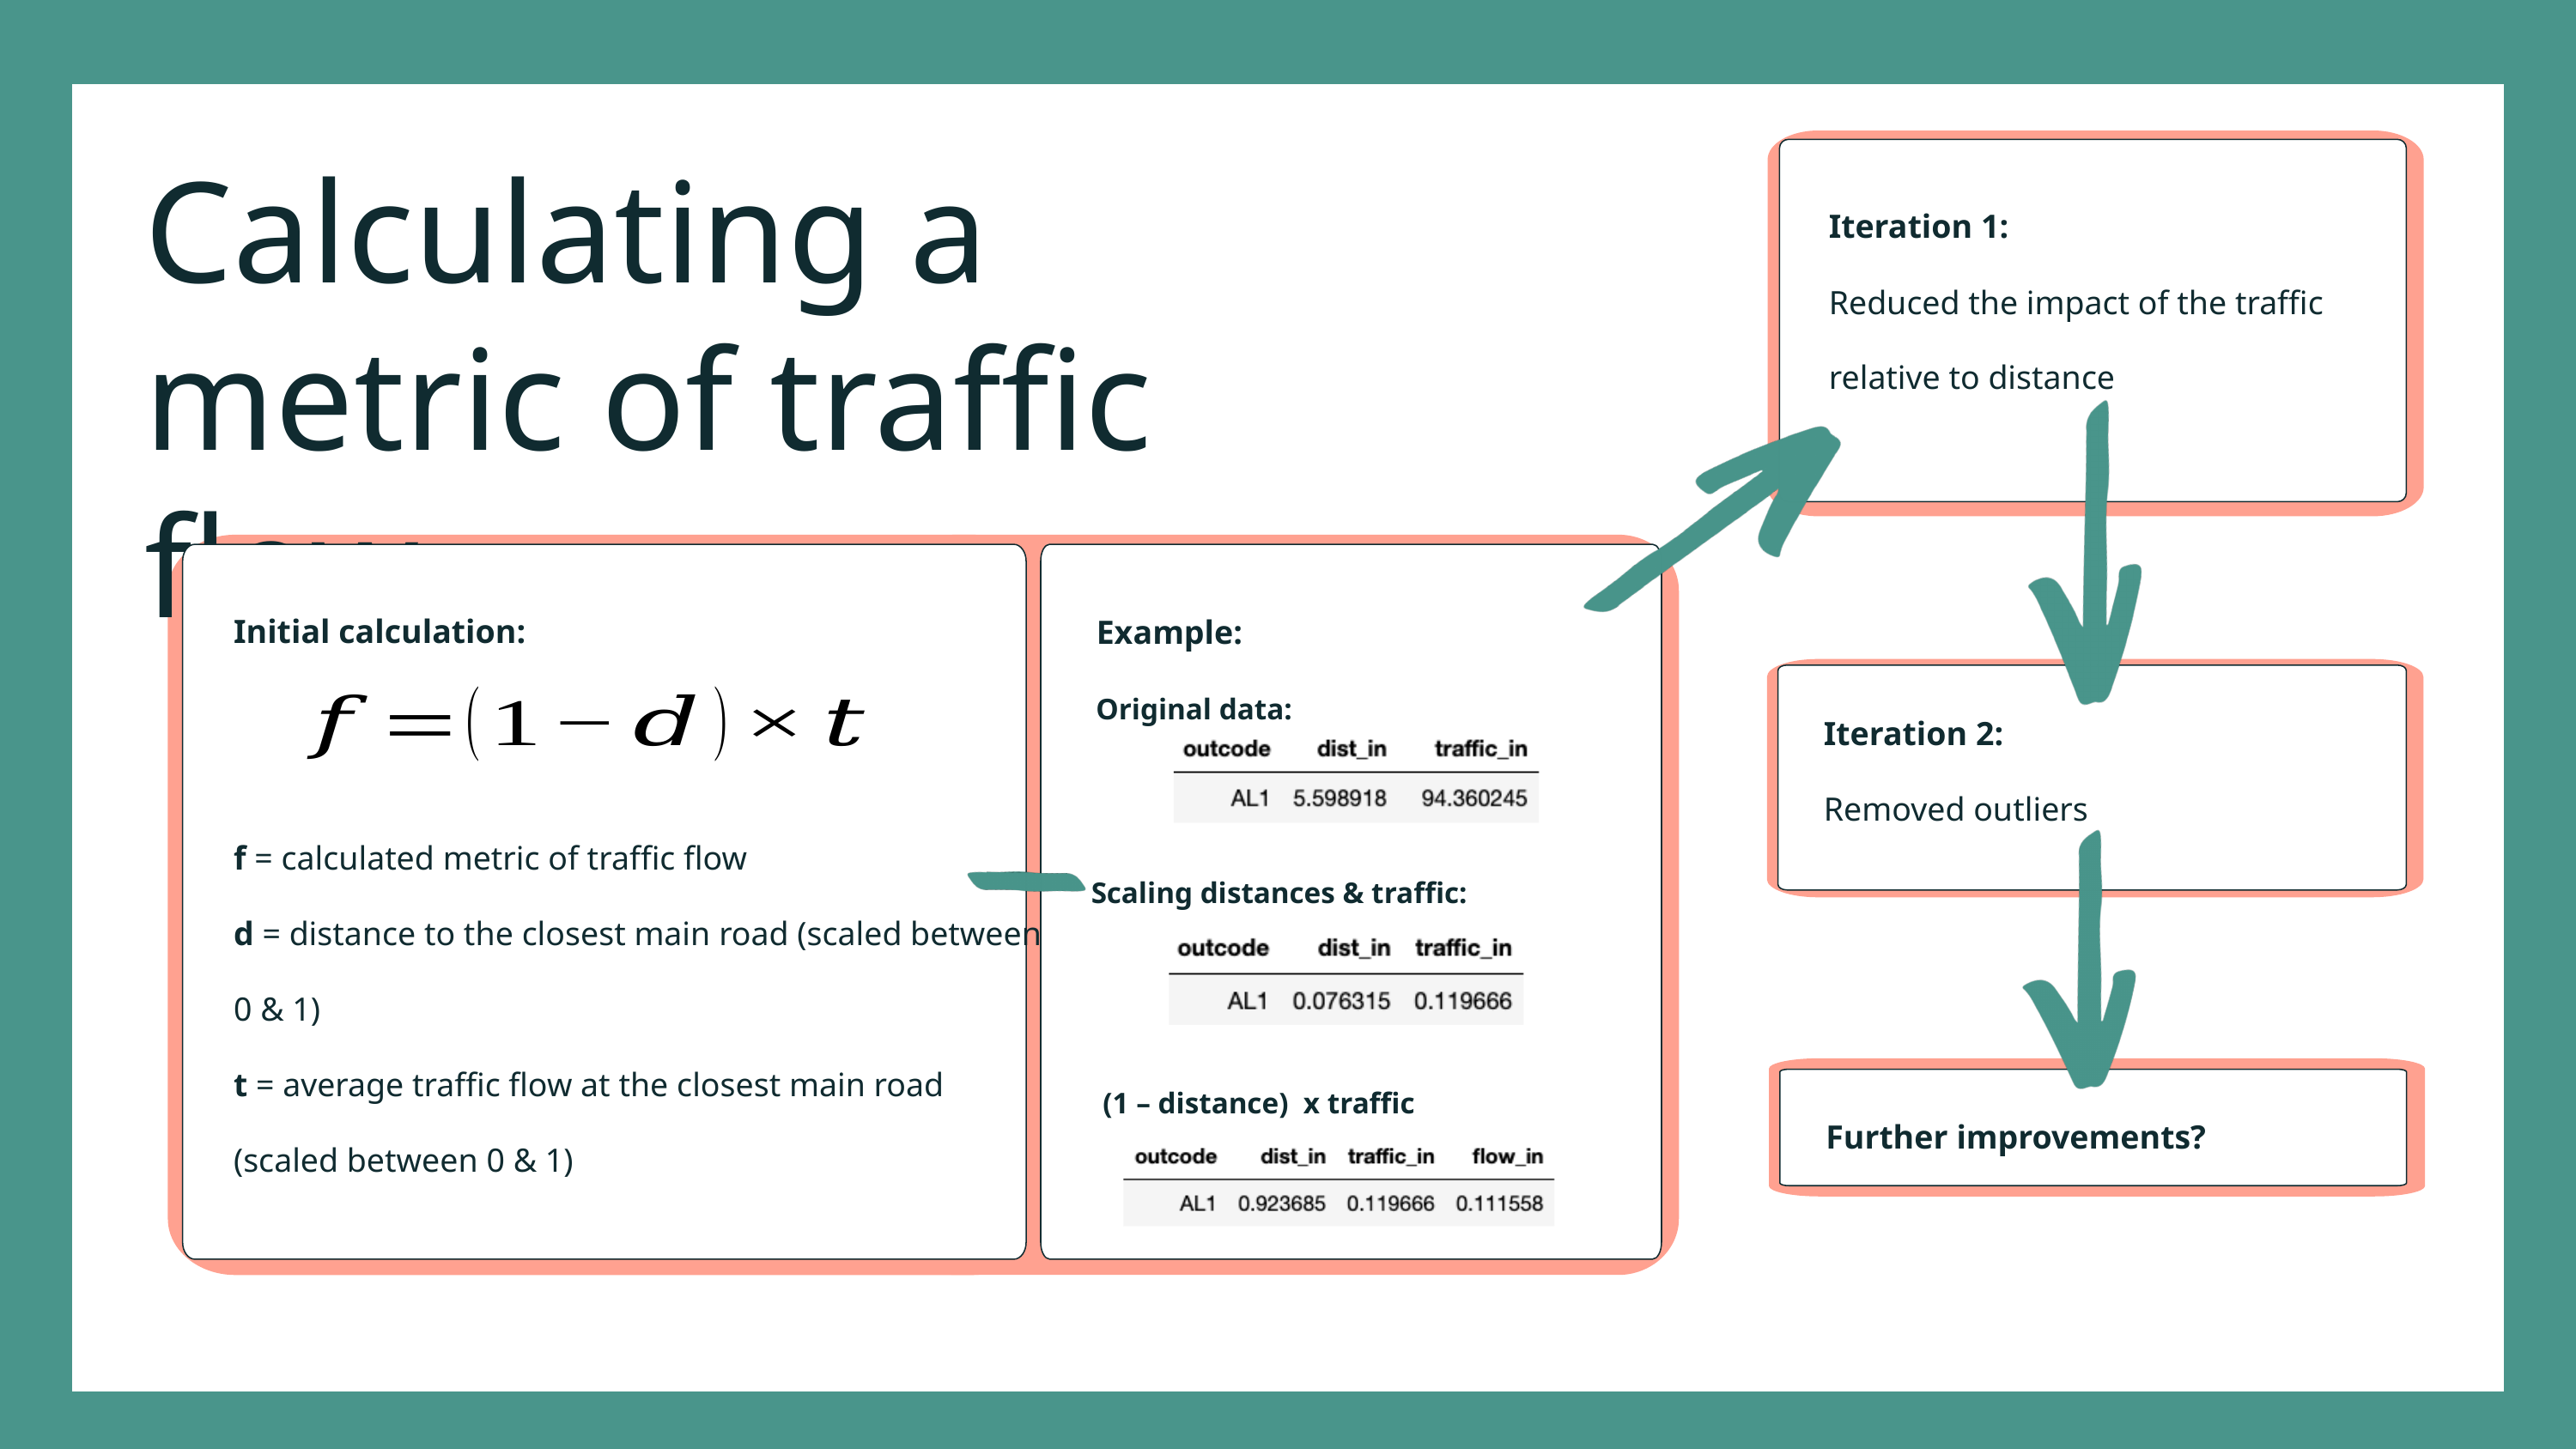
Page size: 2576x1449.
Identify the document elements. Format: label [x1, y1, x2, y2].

picture [1561, 474, 1870, 588]
text_box [1779, 139, 2407, 502]
picture [1169, 917, 1547, 1025]
text_box [965, 839, 1087, 925]
text_box [1779, 1067, 2407, 1186]
text_box [182, 543, 1027, 1260]
text_box [72, 83, 2504, 1392]
text_box [1777, 662, 2407, 890]
picture [1932, 494, 2242, 609]
picture [1173, 722, 1542, 828]
text_box [1040, 543, 1662, 1260]
picture [1950, 901, 2213, 1016]
picture [1122, 1129, 1561, 1229]
